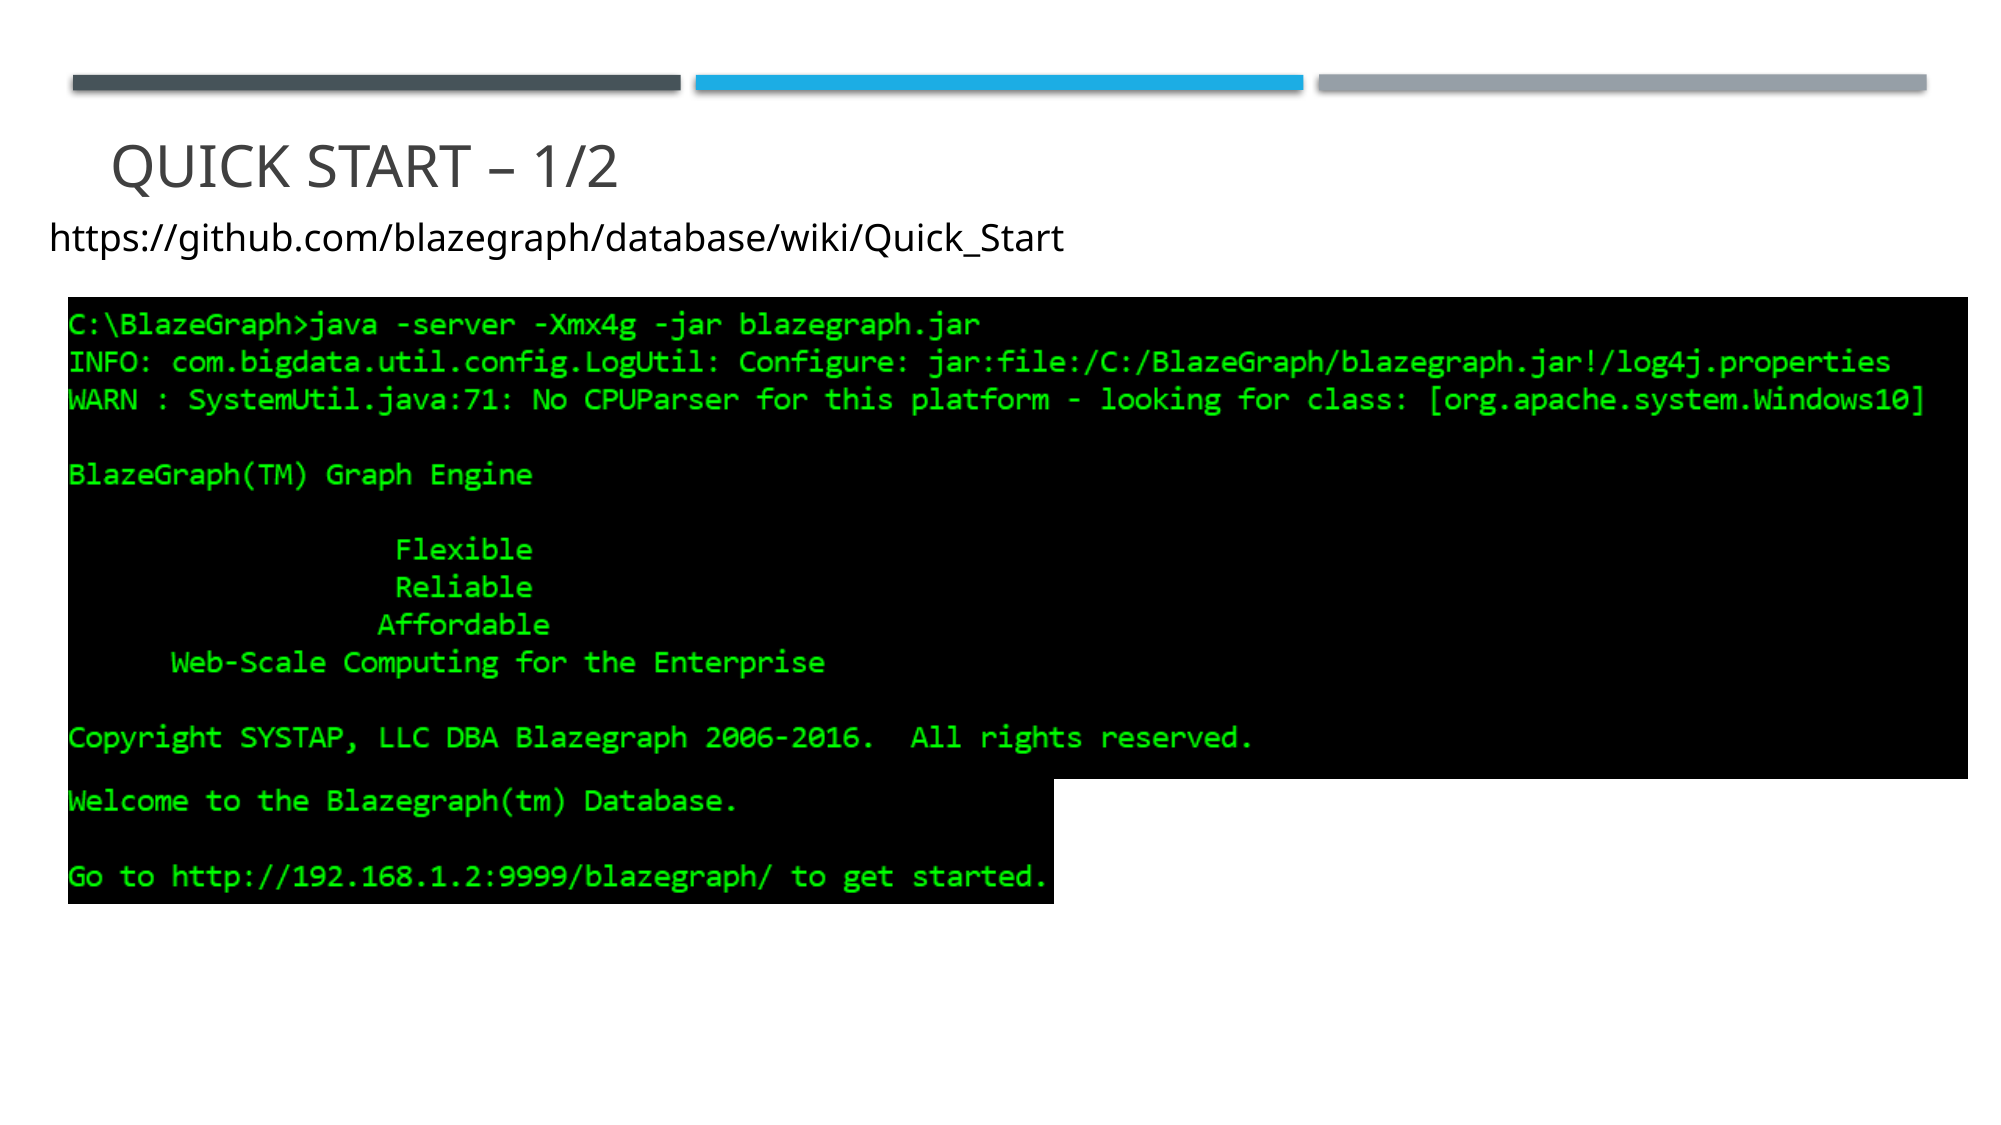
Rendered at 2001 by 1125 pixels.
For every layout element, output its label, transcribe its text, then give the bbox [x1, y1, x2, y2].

title Quick start – 1/2 [95, 115, 1905, 207]
text_box https://github.com/blazegraph/database/wiki/Quick_Start [33, 206, 1080, 267]
picture [68, 297, 1968, 905]
